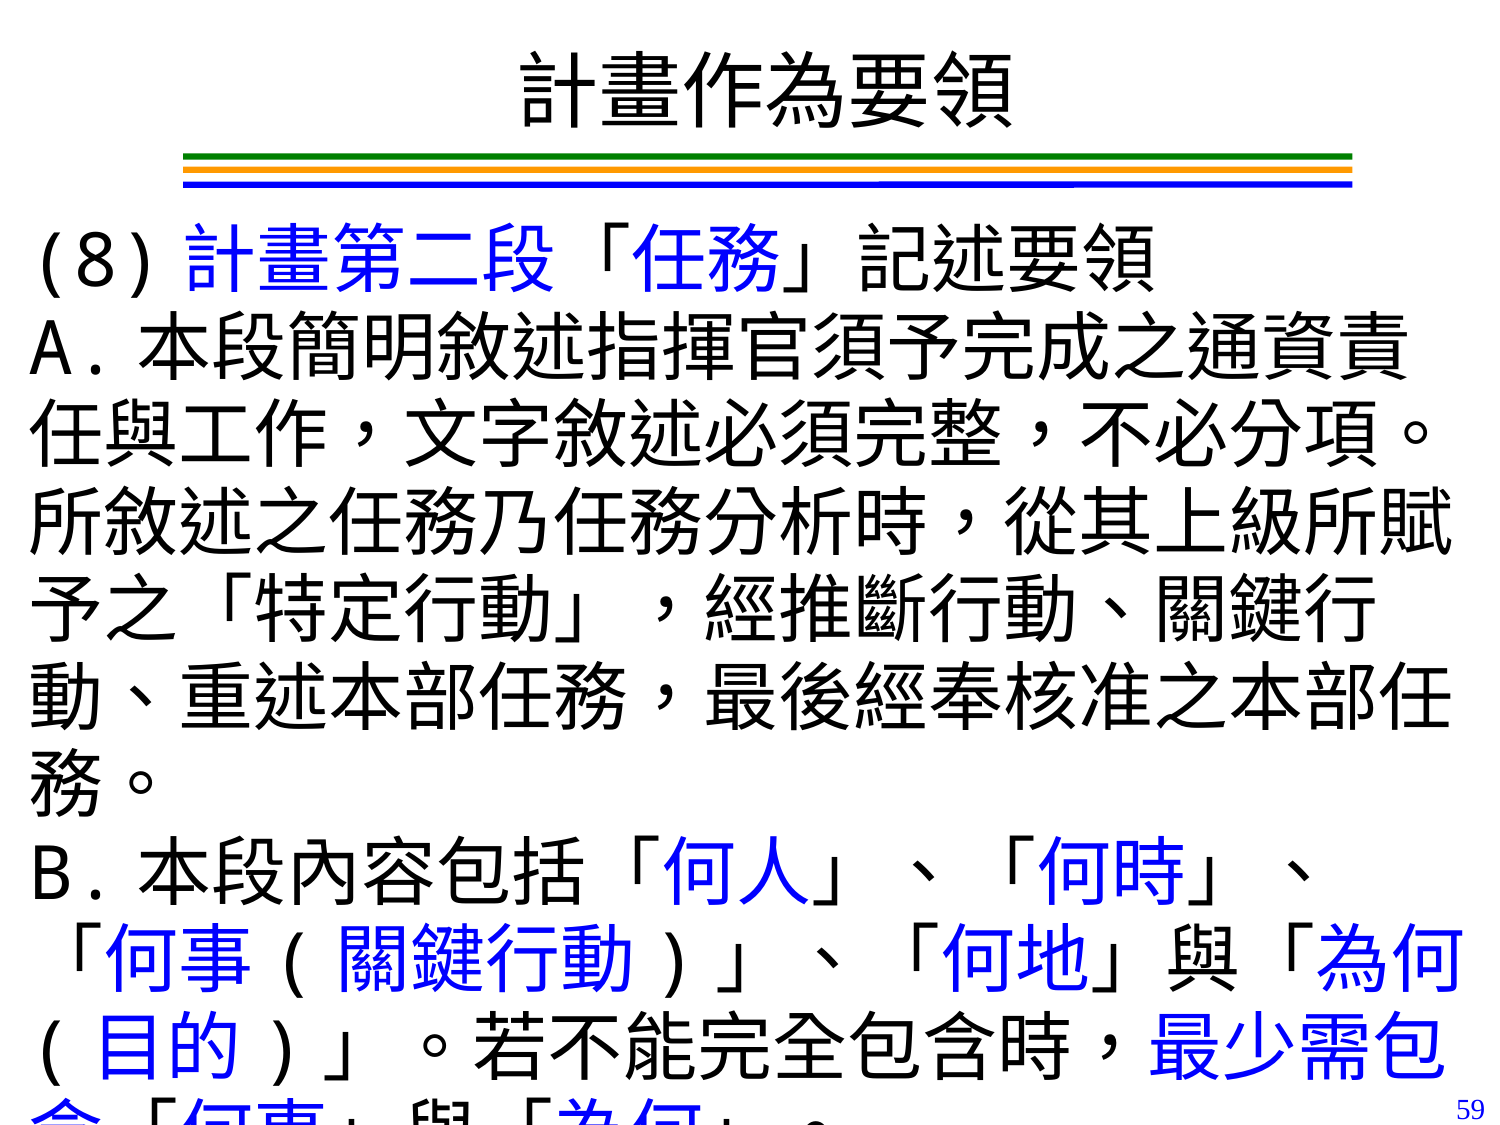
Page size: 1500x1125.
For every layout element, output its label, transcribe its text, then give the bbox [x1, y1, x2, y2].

slide_number 59 [1150, 1082, 1500, 1119]
text_box 計畫作為要領 [144, 31, 1385, 146]
text_box (8)計畫第二段「任務」記述要領 A.本段簡明敘述指揮官須予完成之通資責任與工作，文字敘述必須完整，不必分項。所敘述之任務乃任務分析時，從其上級所賦予之「特定行動」，經推斷行動、關鍵行動、重述本部任務，最後經奉核准之本部任務。 B.本段內容包括「何人」、「何時」、「何事(關鍵行動)」、「何地」與「為何(目的)」。若不能完全包含時，最少需包含「何事」與「為何」。 [14, 206, 1481, 1125]
